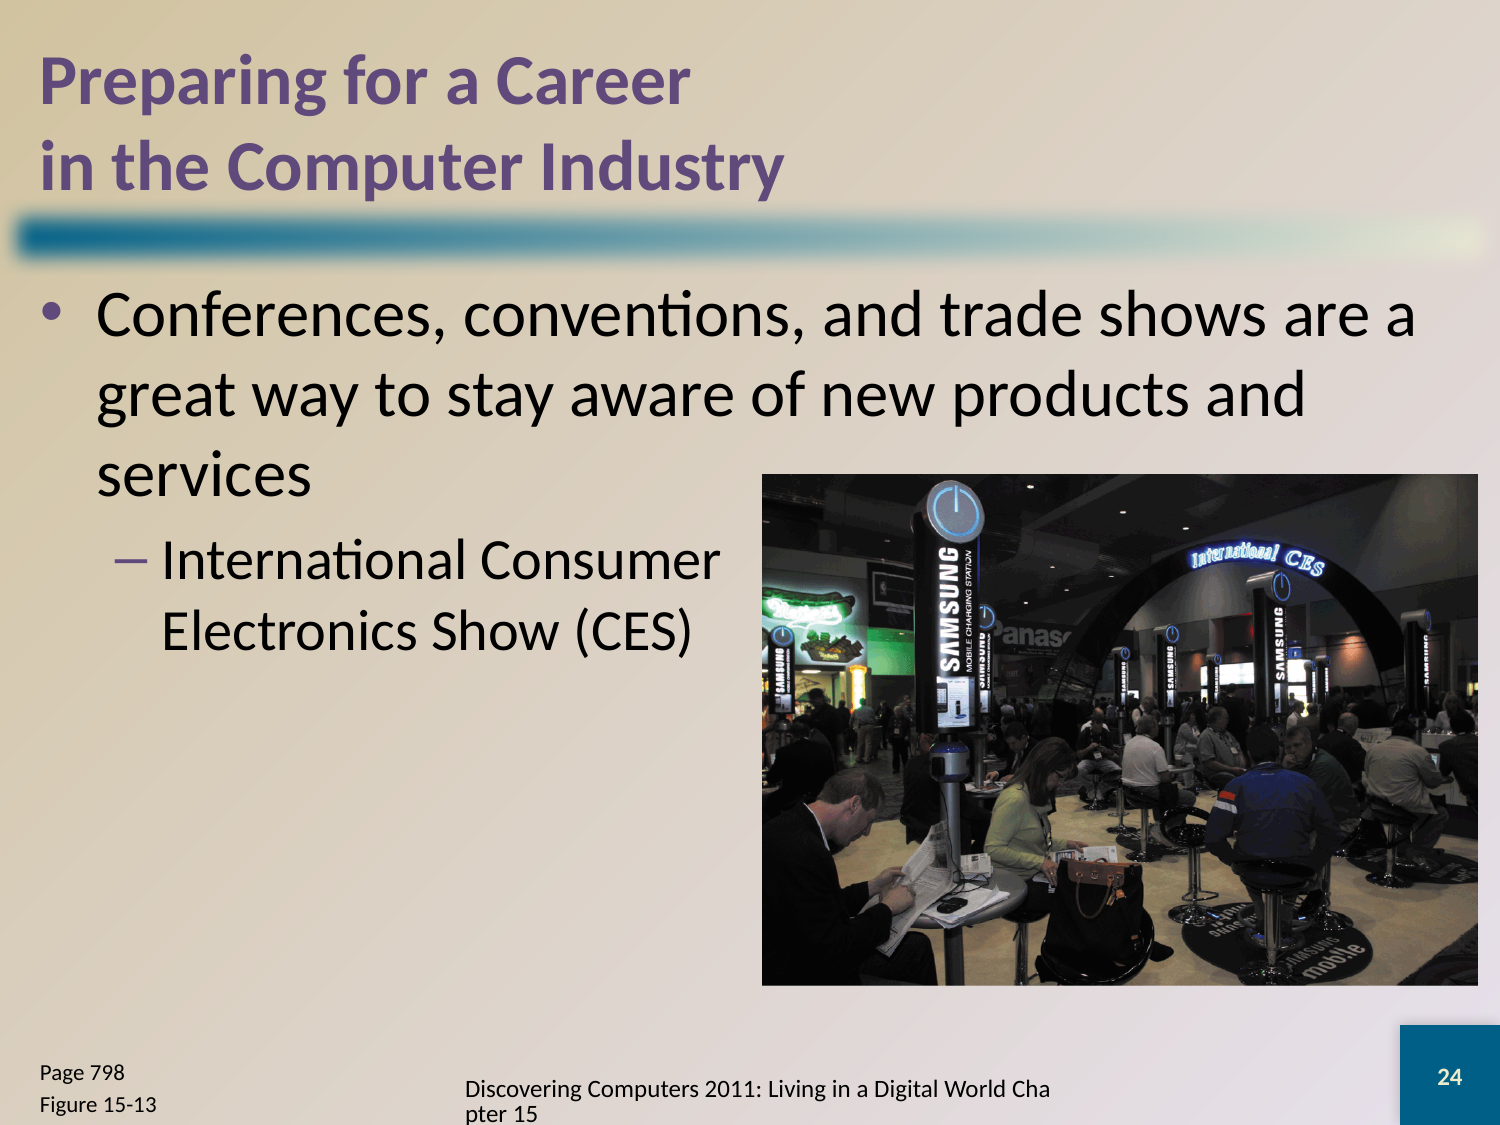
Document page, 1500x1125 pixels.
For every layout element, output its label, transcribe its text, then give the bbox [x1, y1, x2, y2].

slide_number 24 [1400, 1025, 1500, 1125]
picture [762, 474, 1478, 987]
list Conferences, conventions, and trade shows are a great way to stay aware of new products and services International Consumer Electronics Show (CES) [24, 262, 1475, 1025]
title Preparing for a Career in the Computer Industry [24, 24, 1475, 213]
footer Discovering Computers 2011: Living in a Digital World Chapter 15 [450, 1050, 1075, 1125]
list Page 798 Figure 15-13 [24, 1050, 300, 1125]
